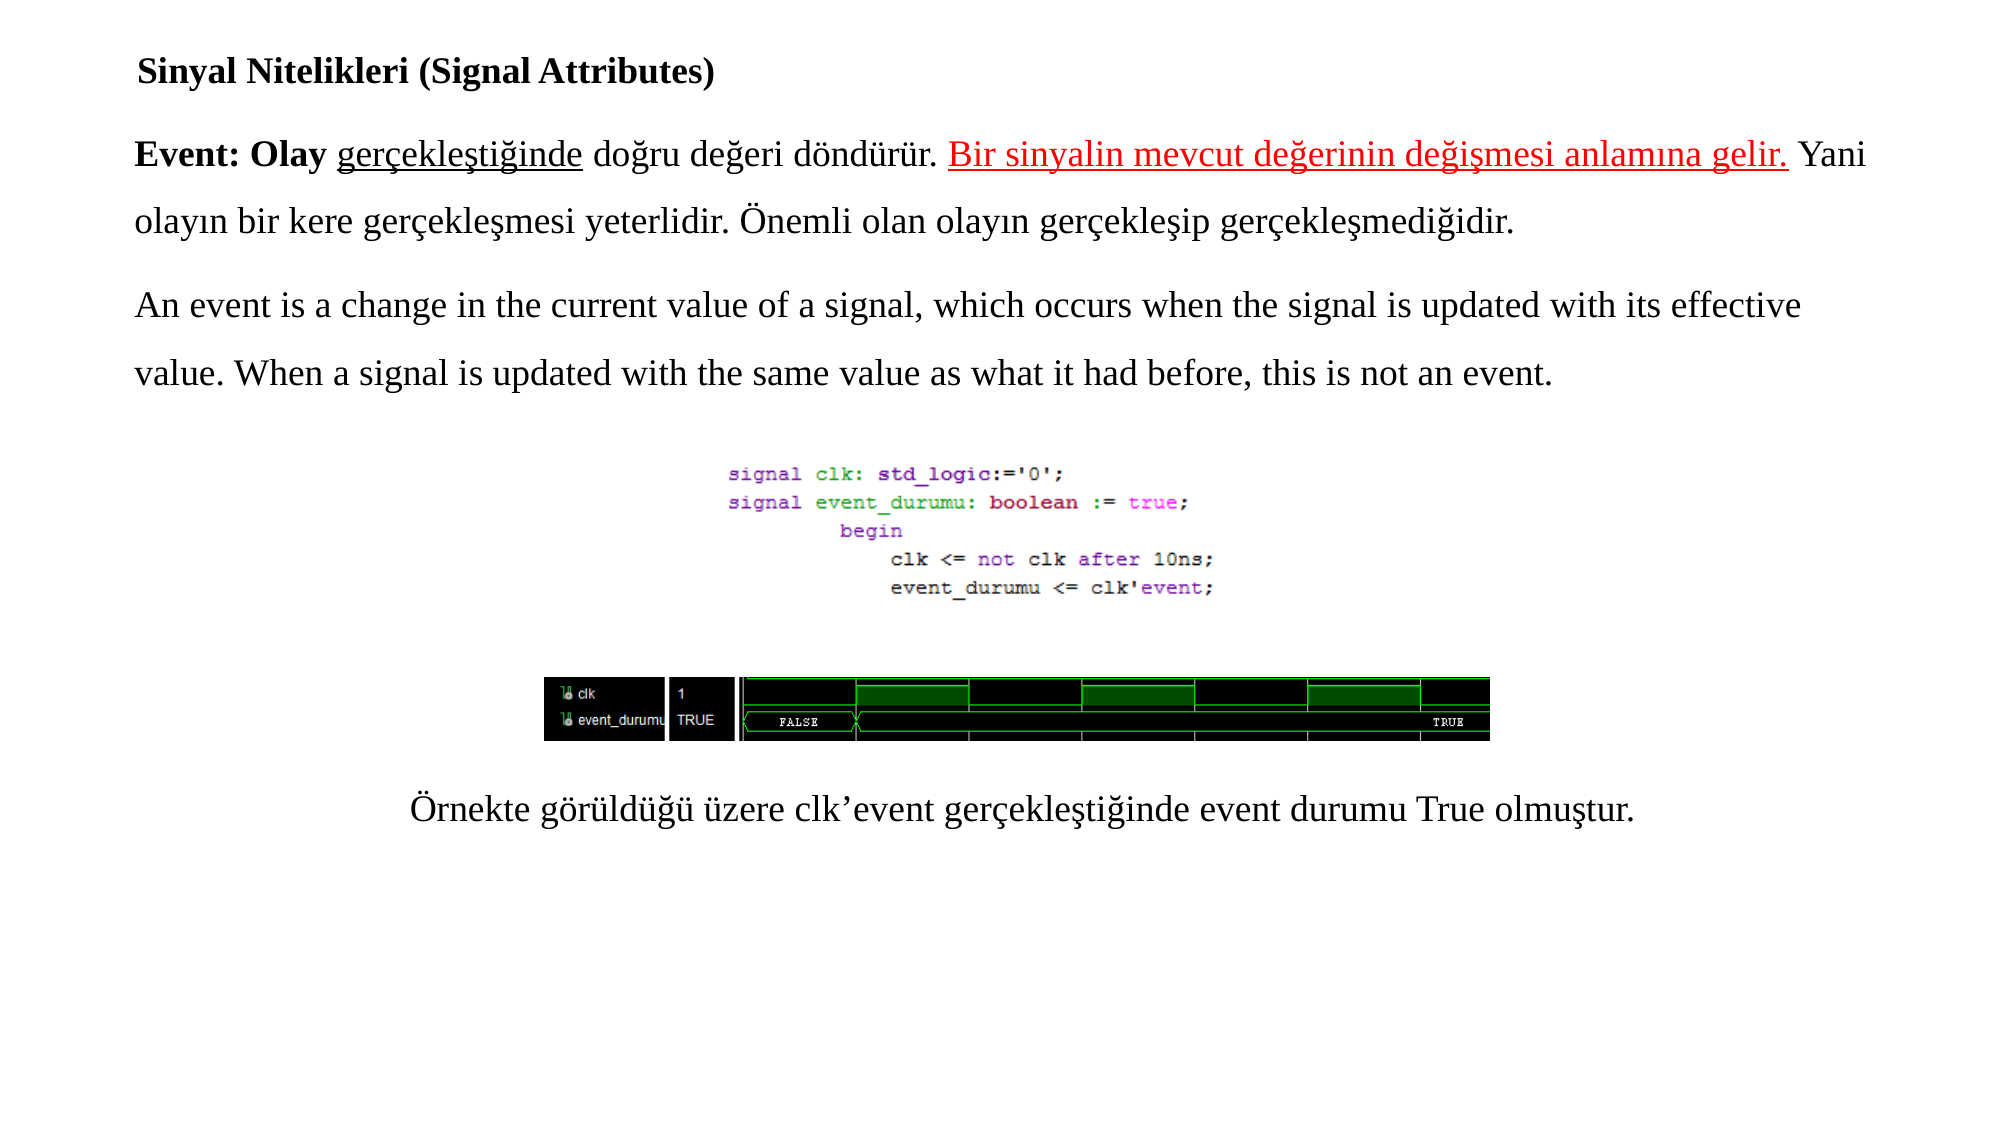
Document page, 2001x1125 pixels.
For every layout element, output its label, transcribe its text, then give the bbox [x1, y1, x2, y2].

picture [706, 463, 1241, 624]
text_box Örnekte görüldüğü üzere clk’event gerçekleştiğinde event durumu True olmuştur. [394, 753, 1755, 836]
text_box Event: Olay gerçekleştiğinde doğru değeri döndürür. Bir sinyalin mevcut değerinin değişmesi anlamına gelir. Yani olayın bir kere gerçekleşmesi yeterlidir. Önemli olan olayın gerçekleşip gerçekleşmediğidir. An event is a change in the current value of a signal, which occurs when the signal is updated with its effective value. When a signal is updated with the same value as what it had before, this is not an event. [119, 98, 1915, 401]
text_box Sinyal Nitelikleri (Signal Attributes) [122, 38, 731, 98]
picture [544, 677, 1490, 741]
